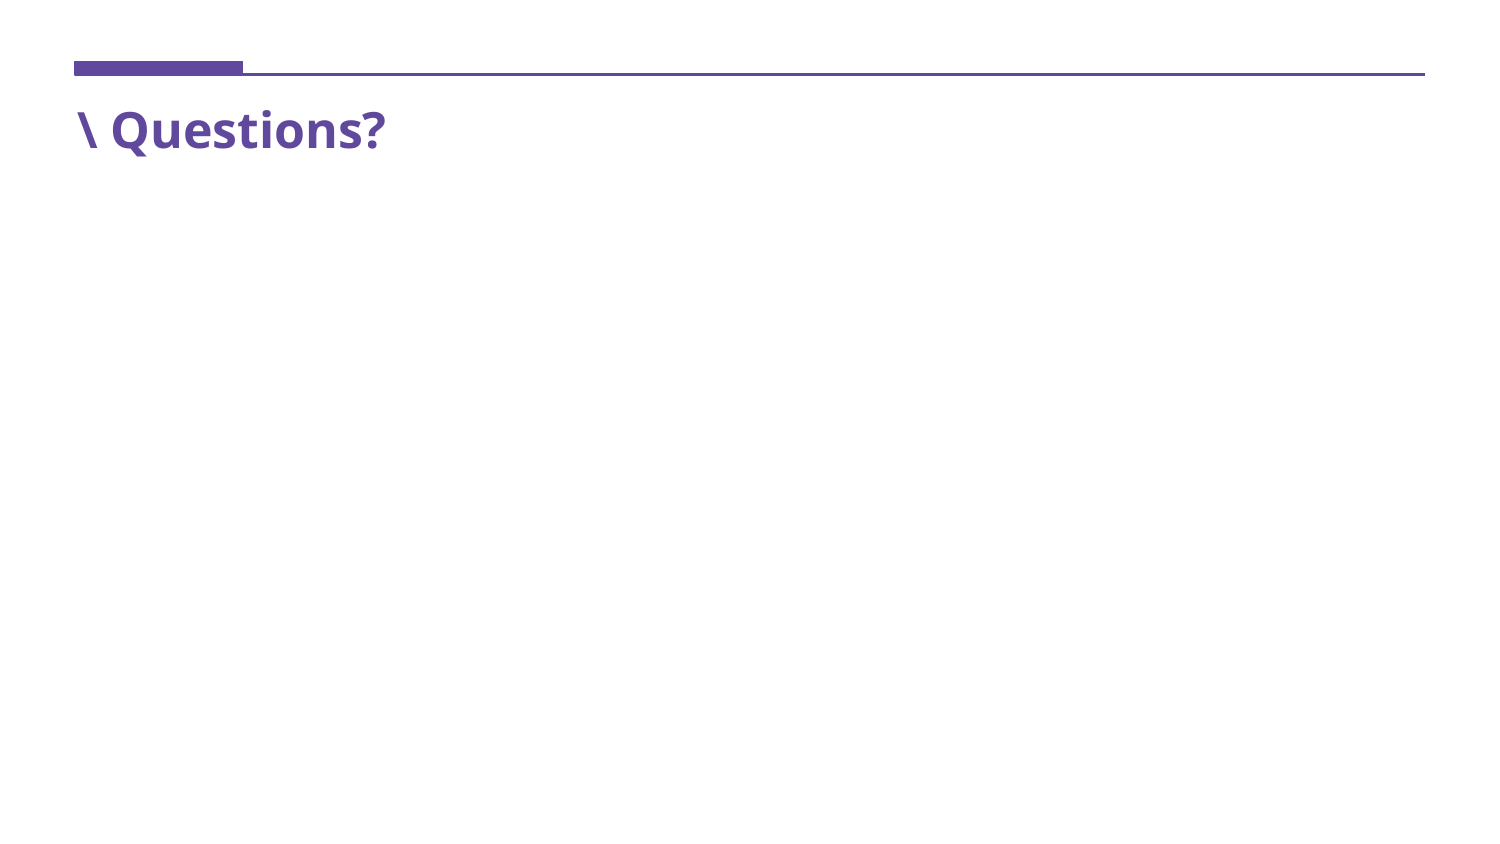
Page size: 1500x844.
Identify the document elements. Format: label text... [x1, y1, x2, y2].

text_box \ Questions? [75, 96, 592, 156]
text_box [74, 61, 1426, 76]
